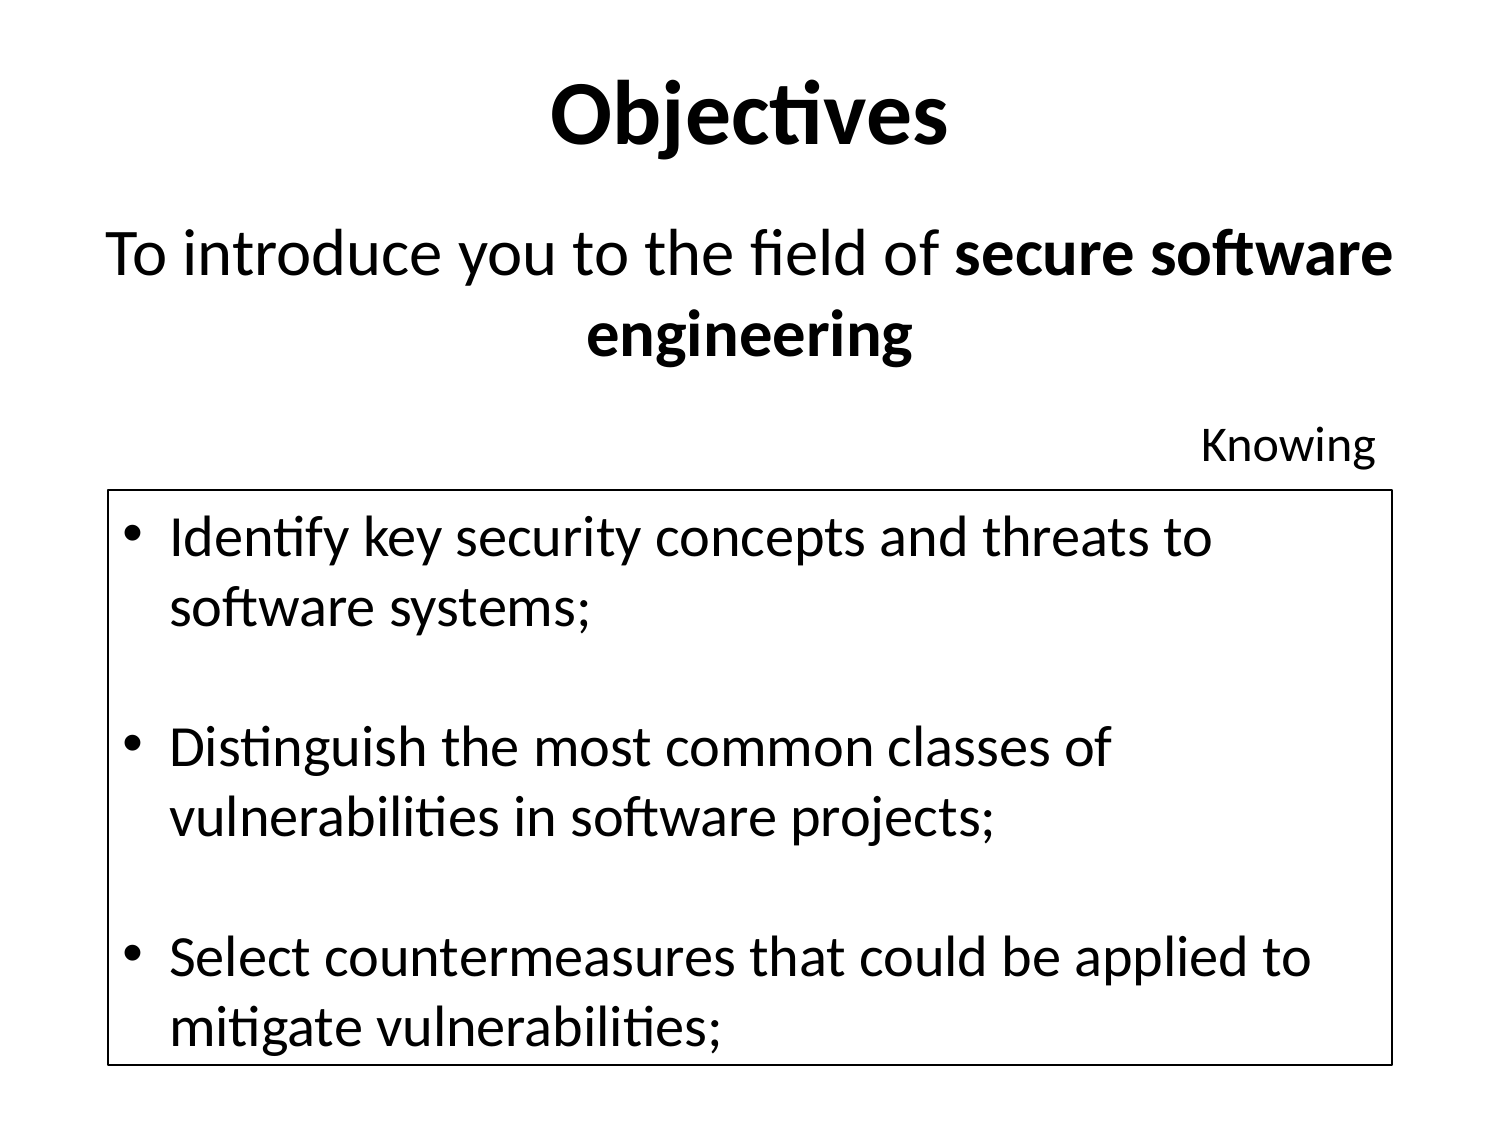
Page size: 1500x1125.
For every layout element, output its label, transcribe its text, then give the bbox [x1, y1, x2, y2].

title Objectives [75, 14, 1425, 201]
text_box Identify key security concepts and threats to software systems; Distinguish the most common classes of vulnerabilities in software projects; Select countermeasures that could be applied to mitigate vulnerabilities; [107, 490, 1393, 1065]
text_box Knowing [1186, 404, 1391, 479]
list To introduce you to the field of secure software engineering [75, 201, 1425, 443]
